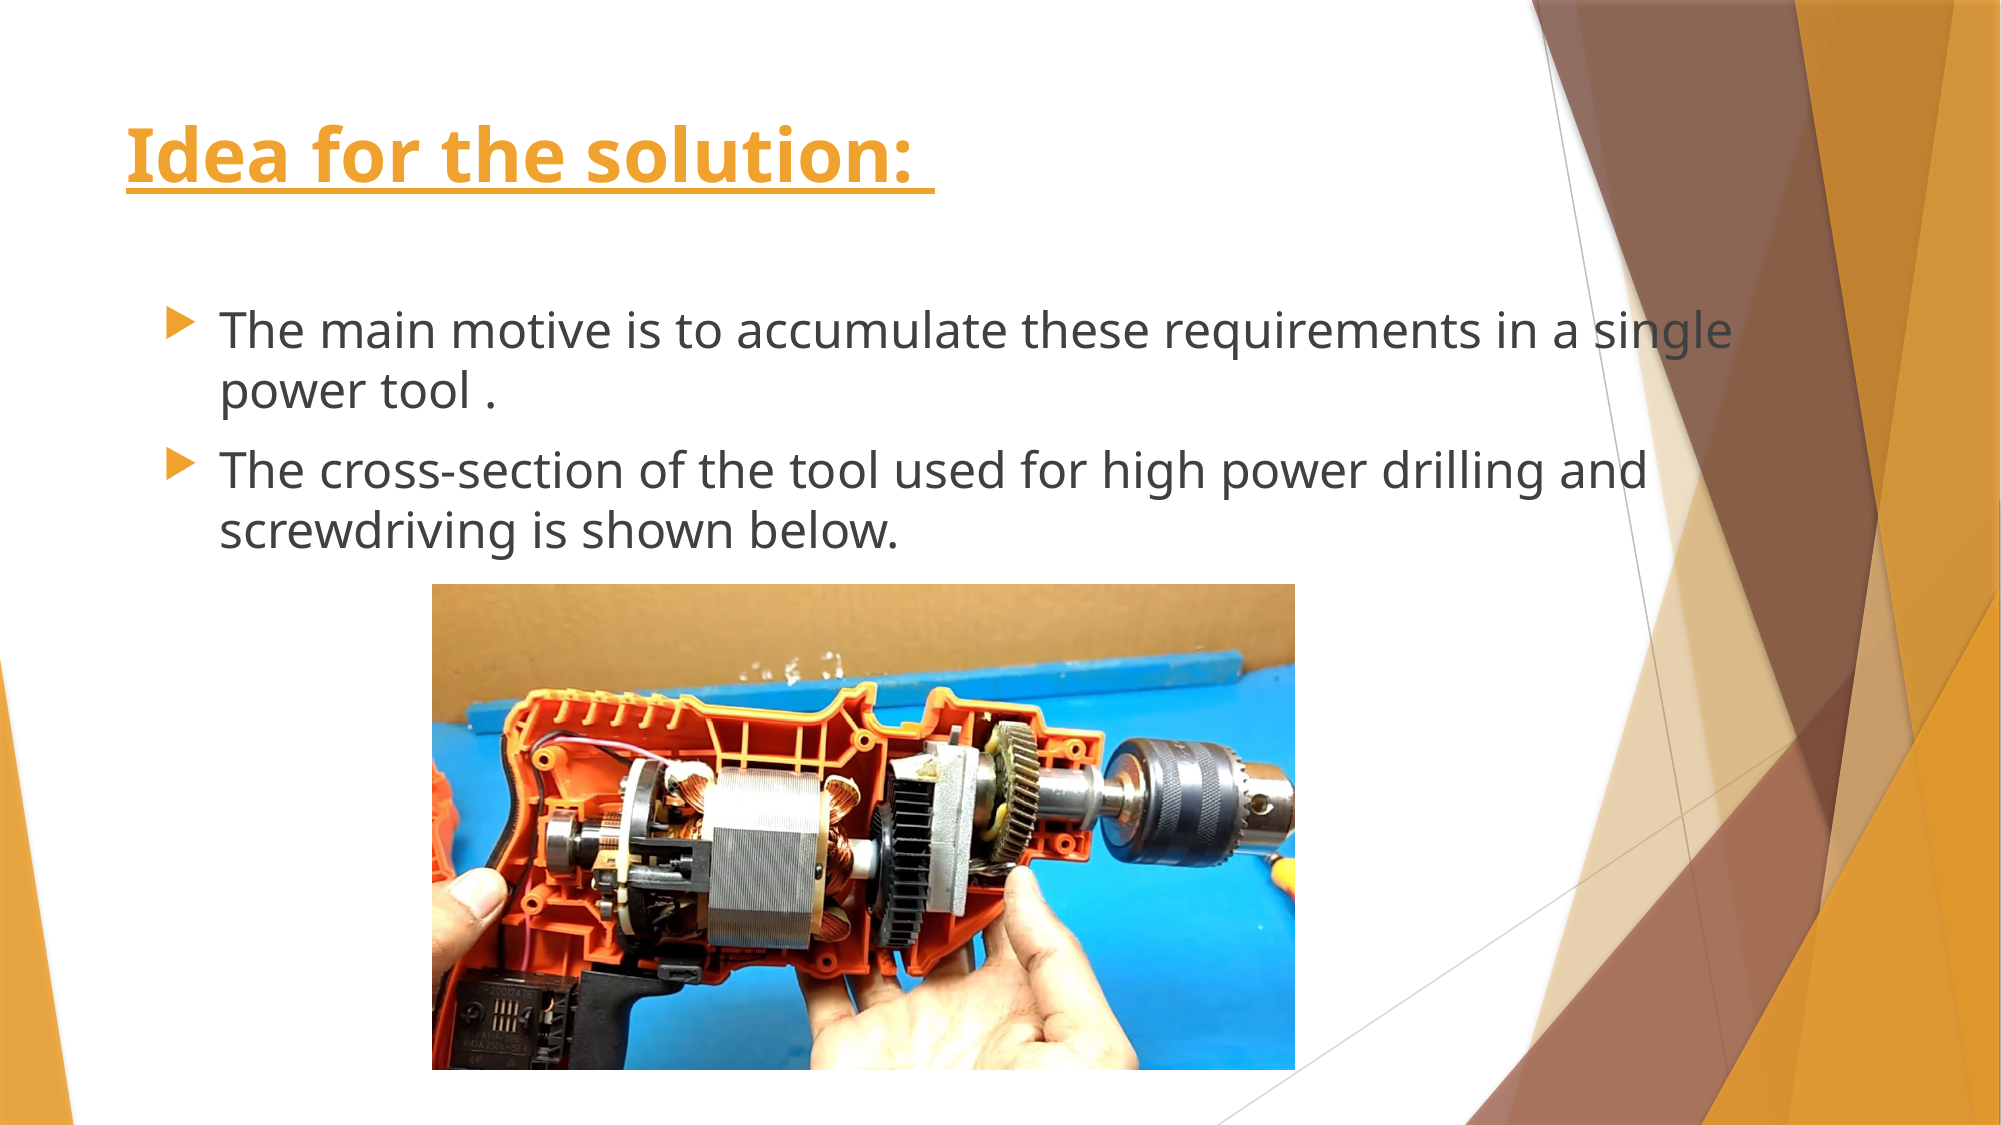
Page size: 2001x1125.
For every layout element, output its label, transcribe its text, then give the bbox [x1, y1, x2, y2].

picture [431, 583, 1295, 1070]
title Idea for the solution: [111, 99, 1522, 317]
list The main motive is to accumulate these requirements in a single power tool . The cross-section of the tool used for high power drilling and screwdriving is shown below. [147, 290, 1873, 1005]
